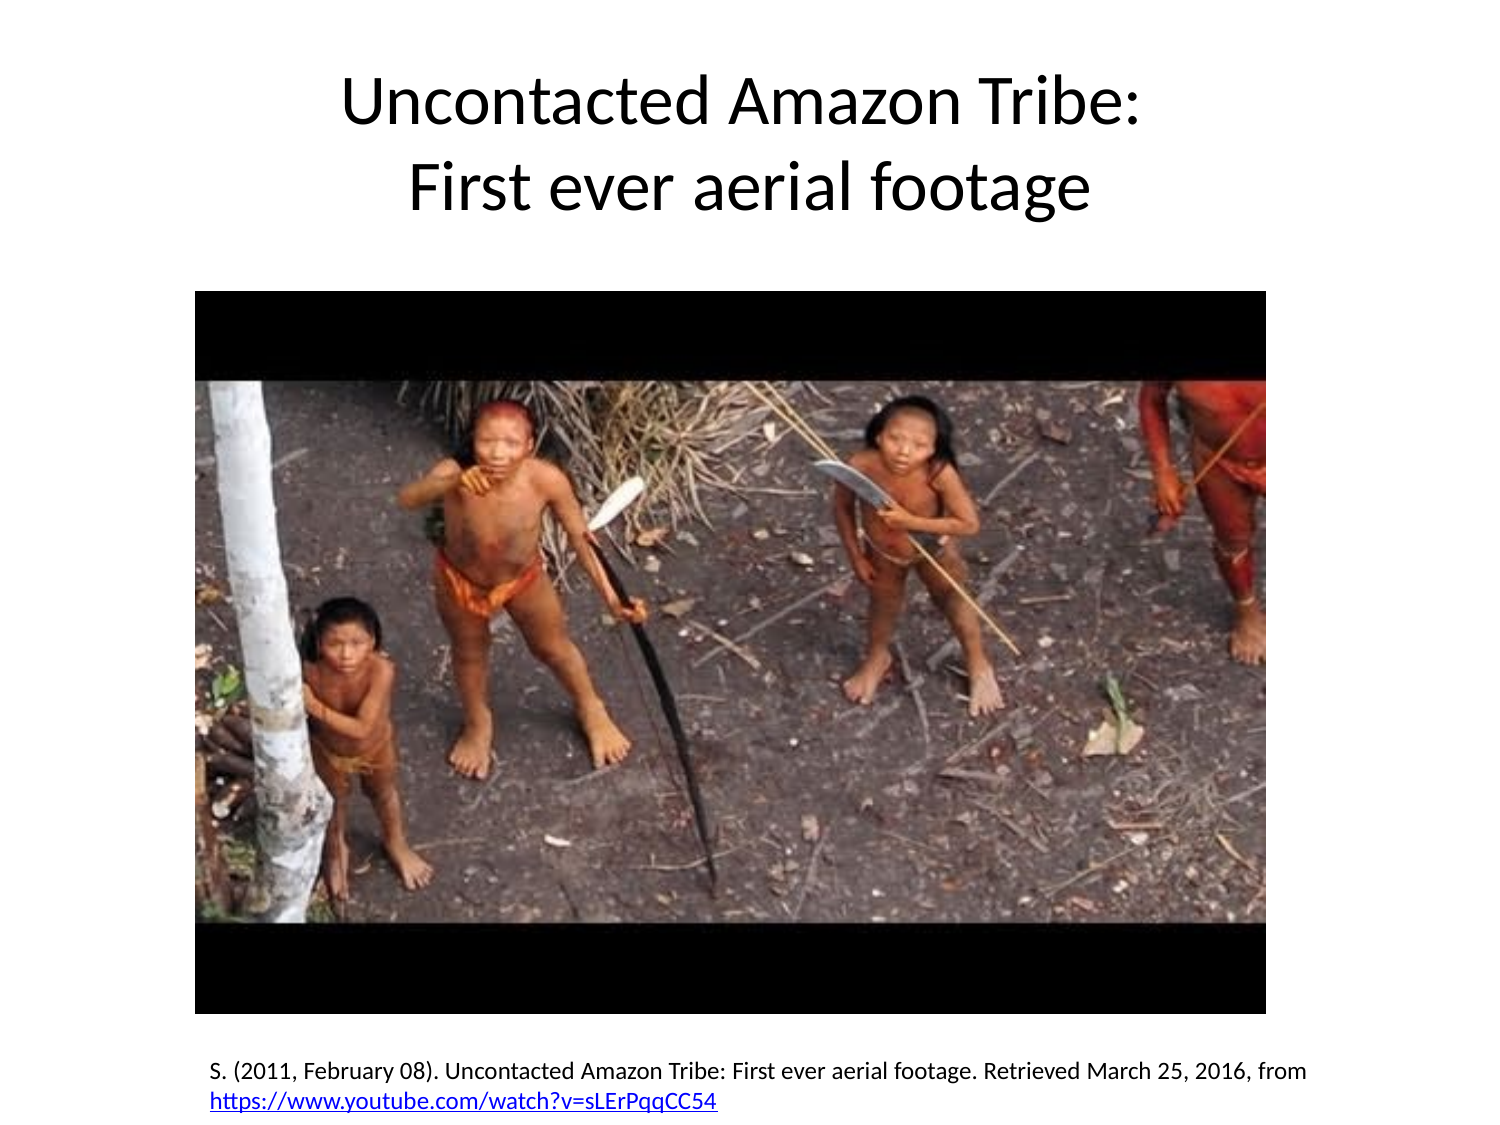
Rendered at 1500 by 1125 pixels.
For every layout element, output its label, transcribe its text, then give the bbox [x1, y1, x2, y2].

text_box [194, 290, 1267, 1015]
title Uncontacted Amazon Tribe: First ever aerial footage [75, 45, 1425, 233]
text_box S. (2011, February 08). Uncontacted Amazon Tribe: First ever aerial footage. Retrieved March 25, 2016, from https://www.youtube.com/watch?v=sLErPqqCC54 [194, 1046, 1412, 1125]
